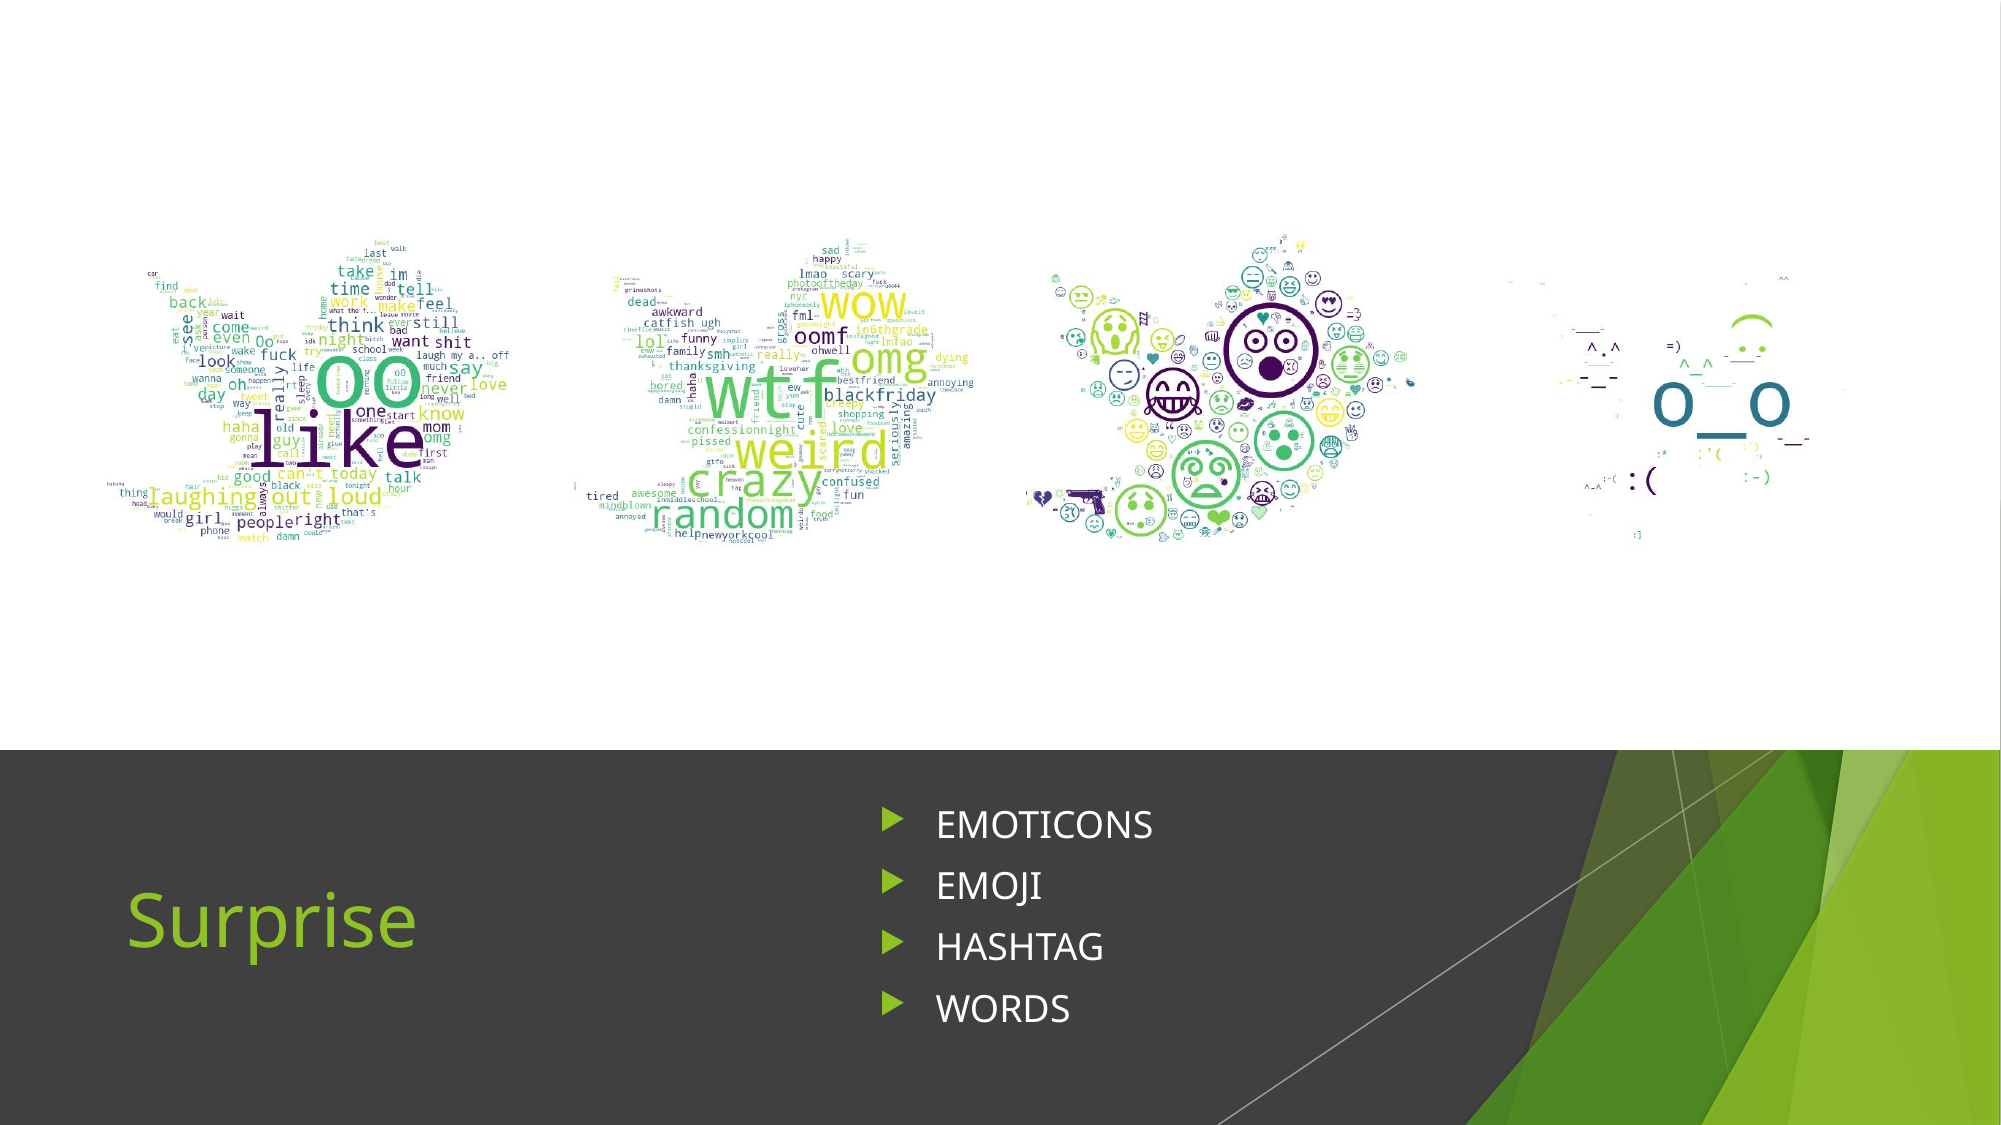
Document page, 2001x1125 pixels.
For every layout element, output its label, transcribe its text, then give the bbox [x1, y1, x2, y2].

title Surprise [111, 789, 840, 1046]
picture [1025, 159, 1434, 618]
picture [104, 160, 514, 618]
picture [1485, 159, 1895, 618]
text_box [0, 751, 1212, 1125]
list EMOTICONS EMOJI HASHTAG WORDS [864, 789, 1212, 1047]
picture [565, 159, 974, 618]
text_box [1217, 0, 2000, 1125]
text_box [0, 0, 1214, 751]
